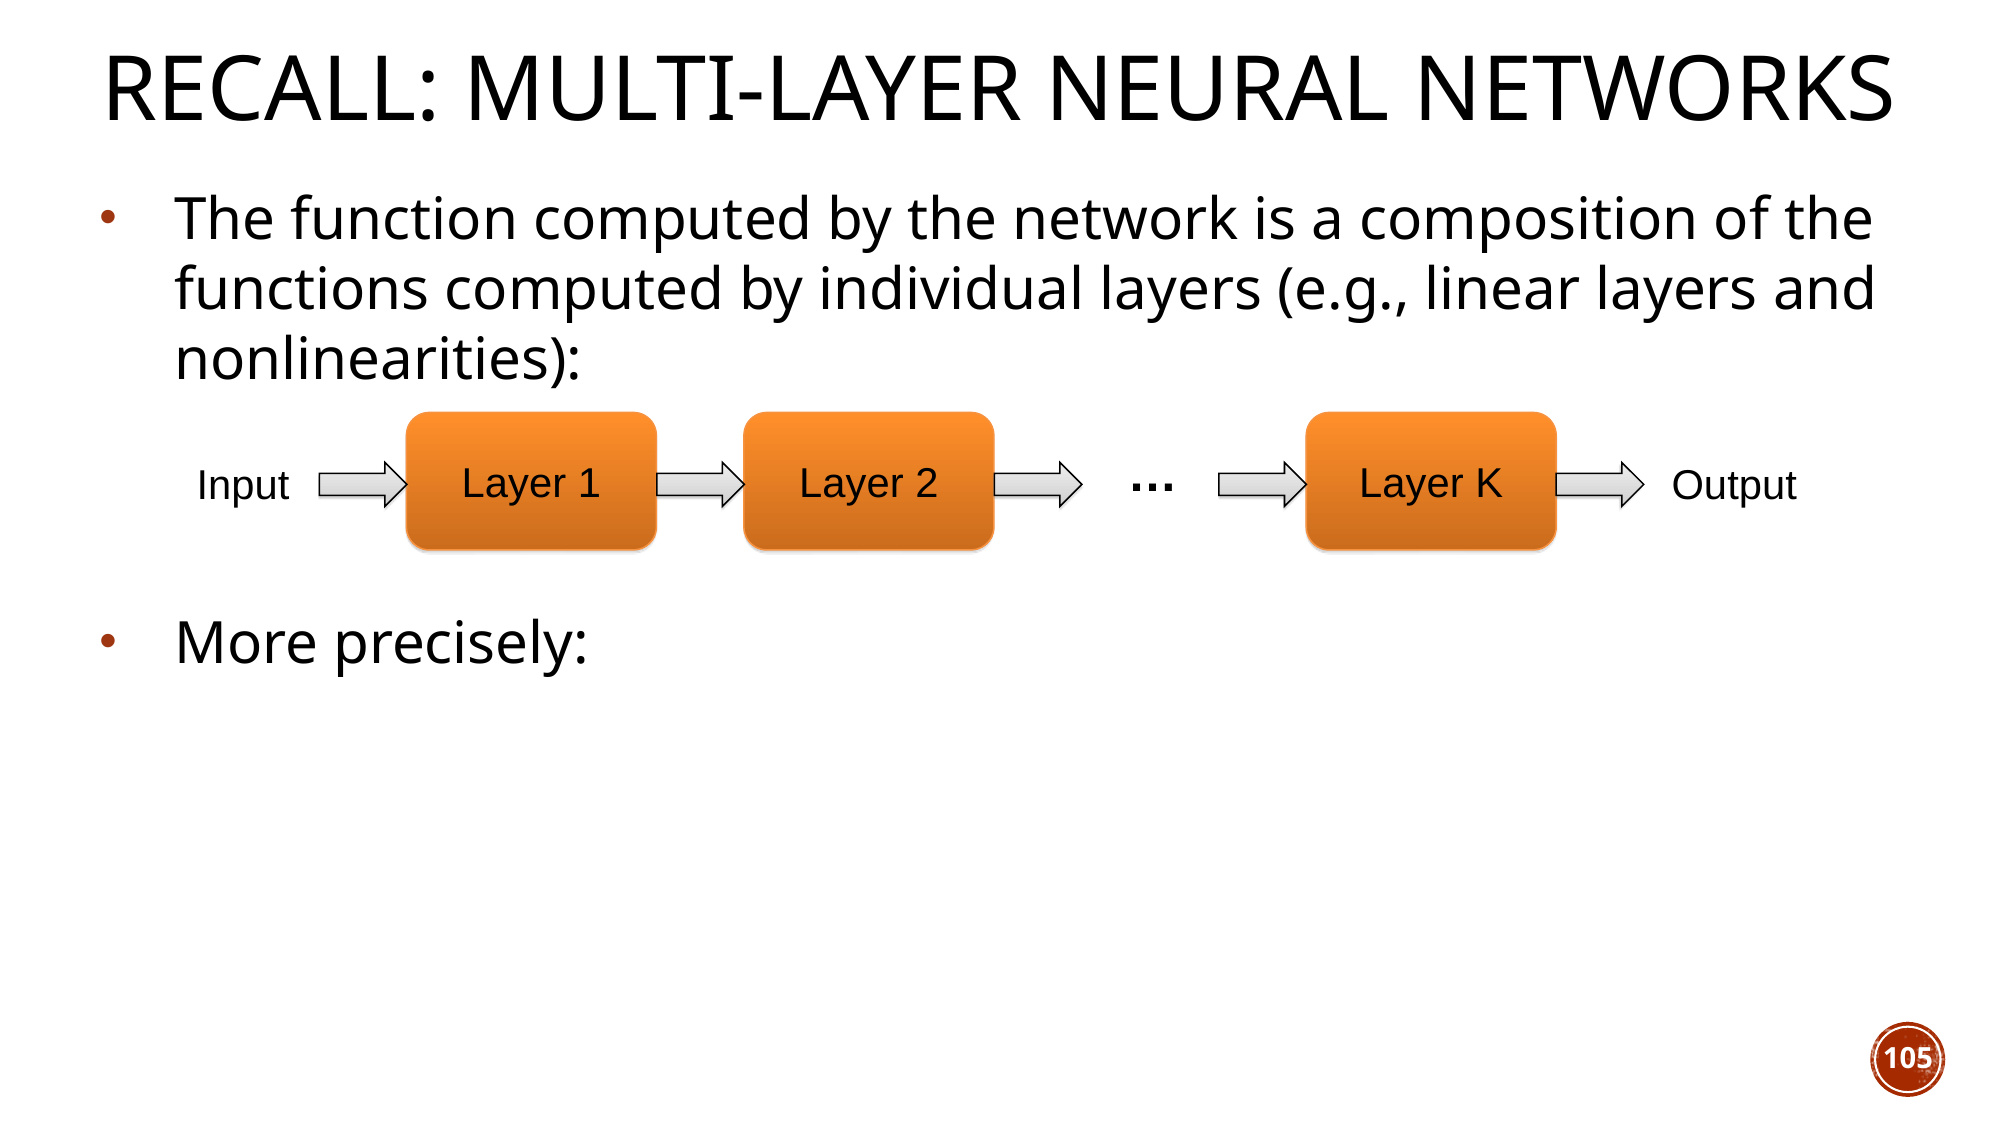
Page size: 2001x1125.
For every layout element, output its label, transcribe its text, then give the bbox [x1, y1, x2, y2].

text_box Recall: Multi-layer neural networks [86, 26, 1941, 157]
text_box The function computed by the network is a composition of the functions computed by individual layers (e.g., linear layers and nonlinearities): More precisely: [84, 173, 1941, 839]
slide_number 105 [1855, 1028, 1961, 1089]
